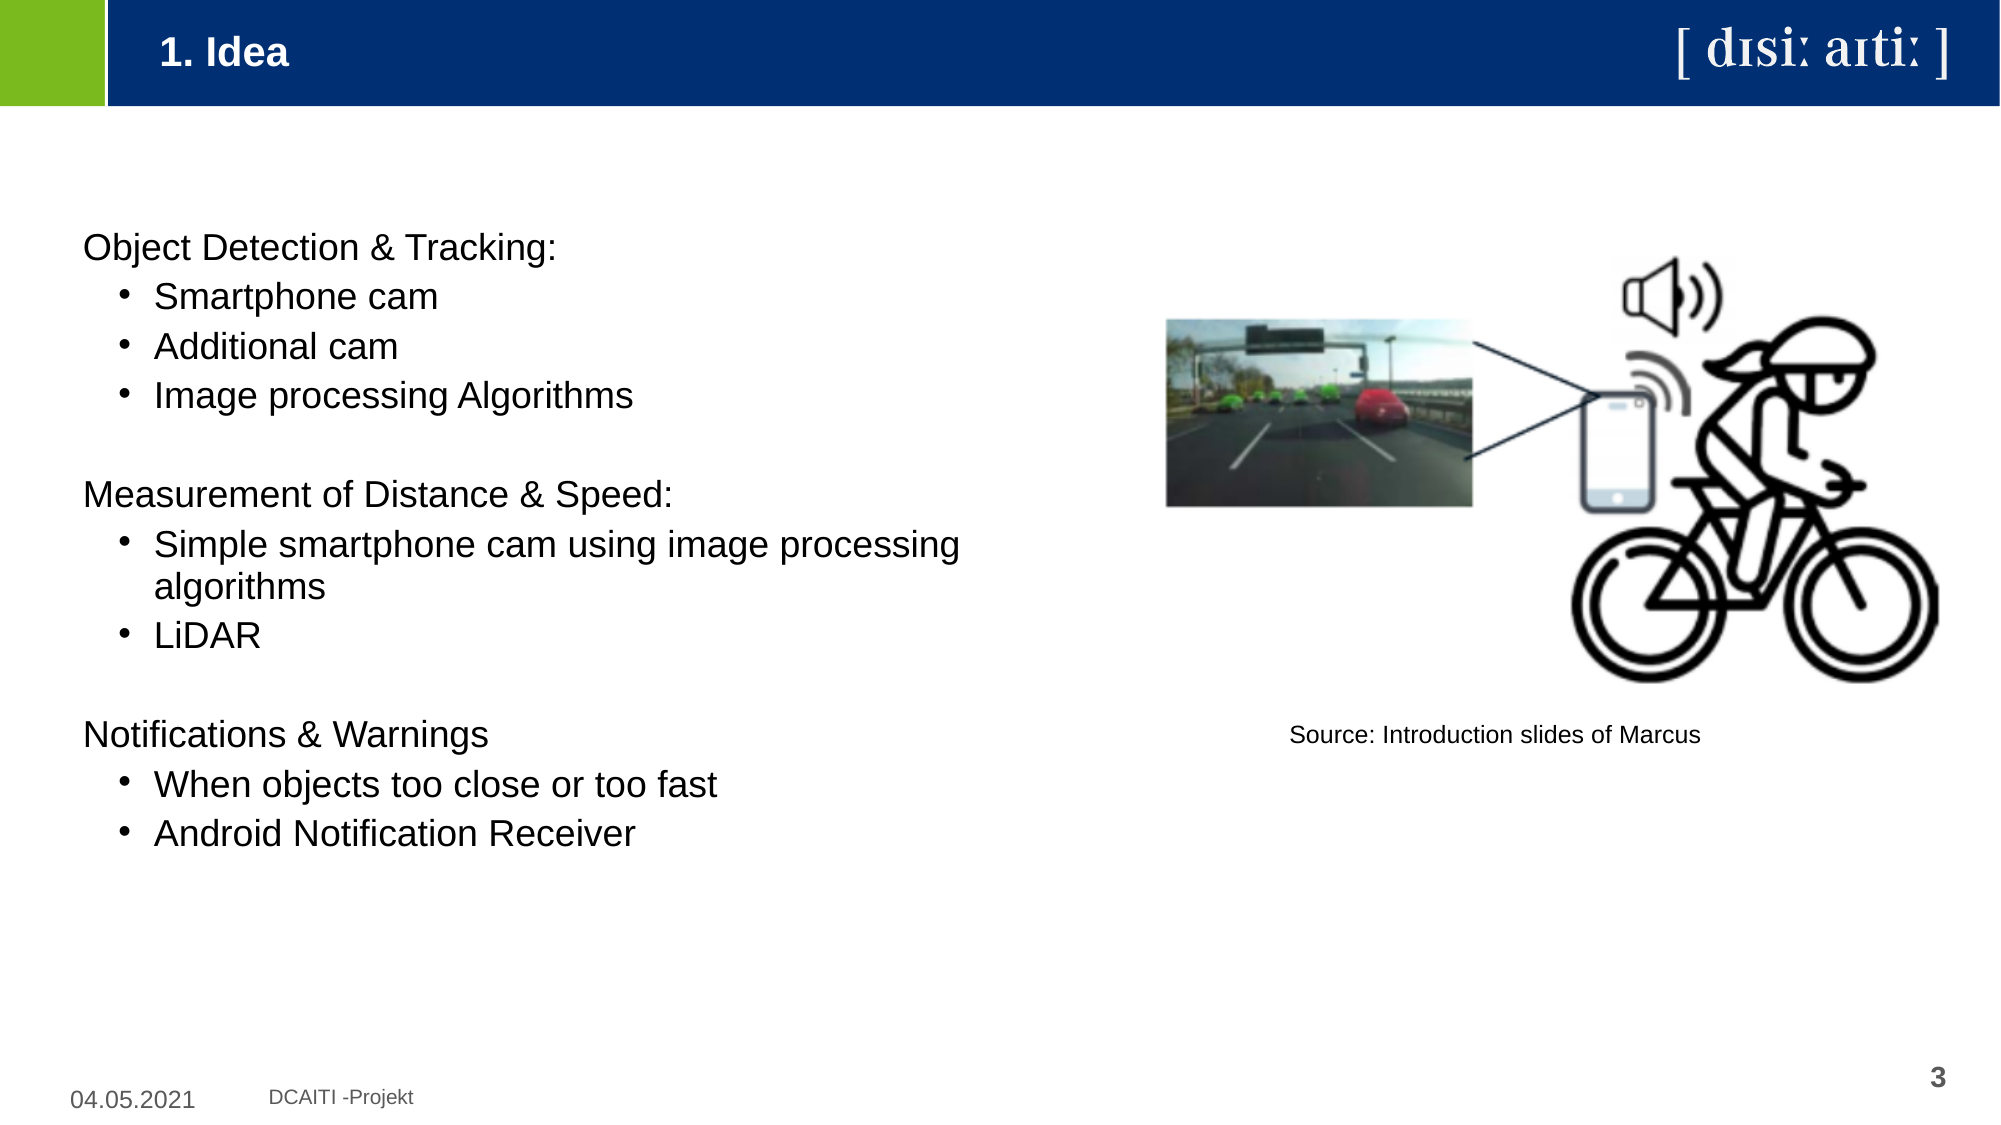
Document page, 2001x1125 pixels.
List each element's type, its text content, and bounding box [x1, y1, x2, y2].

text_box DCAITI -Projekt [268, 1070, 1842, 1124]
text_box 04.05.2021 [52, 1071, 215, 1125]
text_box Object Detection & Tracking: Smartphone cam Additional cam Image processing Algorithms Measurement of Distance & Speed: Simple smartphone cam using image processing algorithms LiDAR Notifications & Warnings When objects too close or too fast Android Notification Receiver [82, 226, 1074, 988]
picture [1154, 254, 1957, 712]
text_box Source: Introduction slides of Marcus [1274, 720, 1718, 756]
text_box 1. Idea [106, 0, 1628, 107]
text_box 3 [1850, 1022, 1947, 1125]
